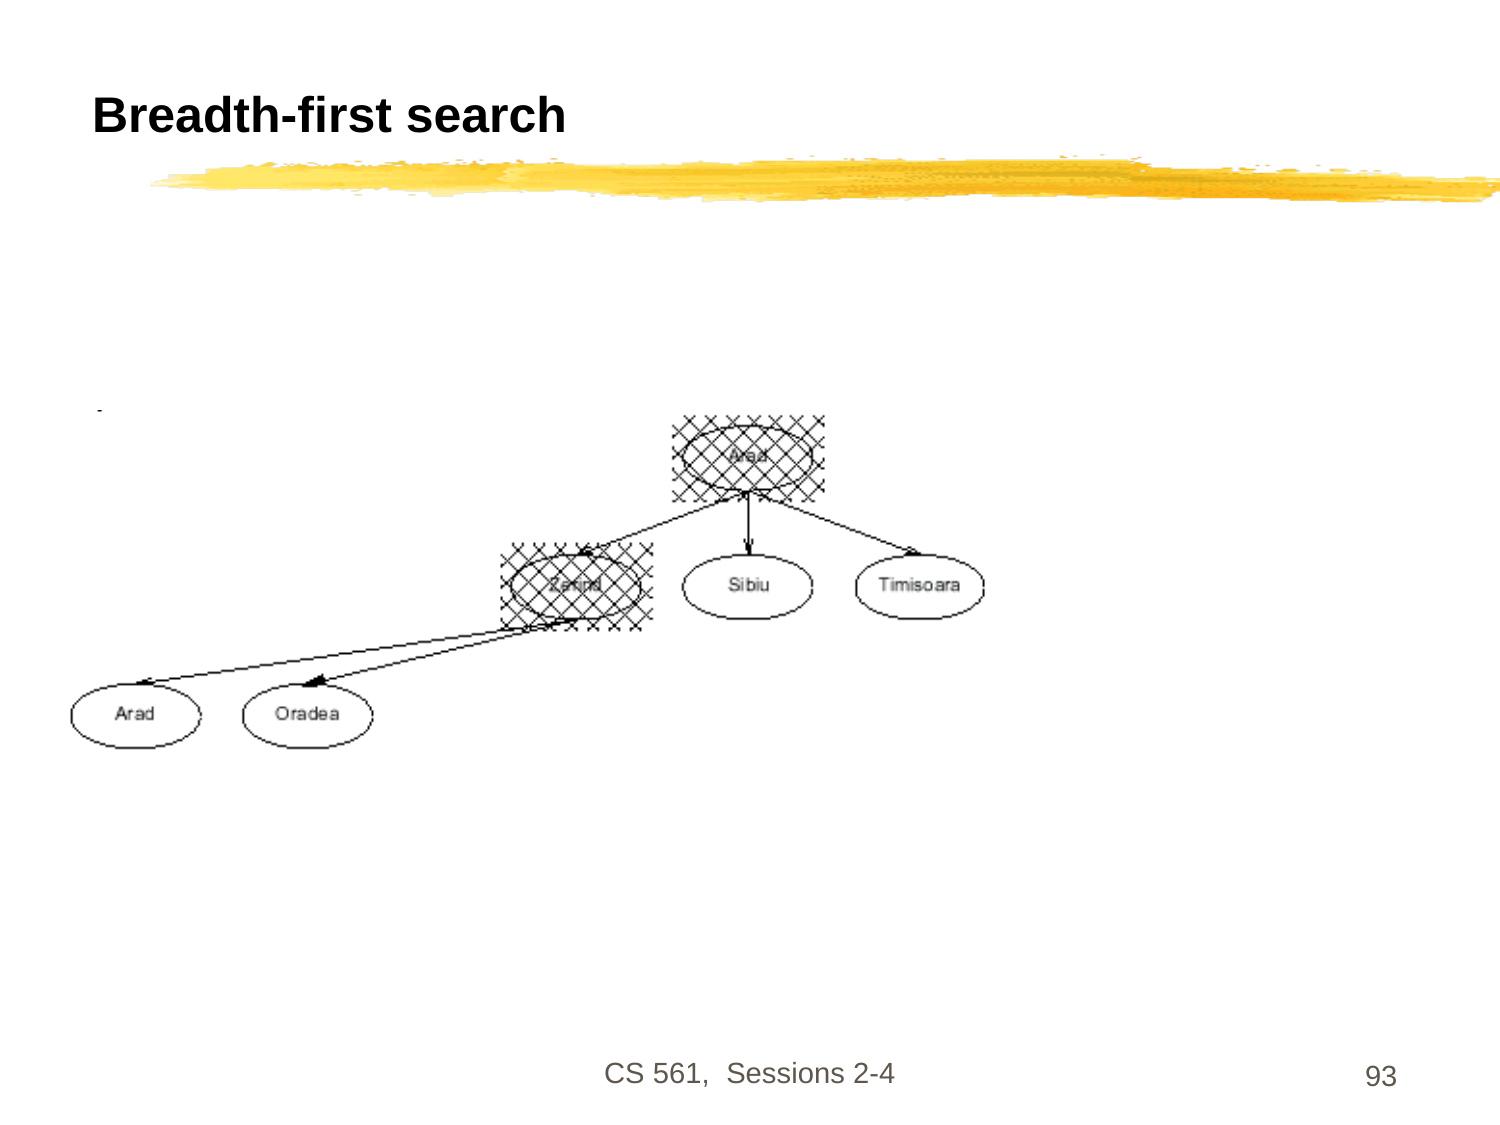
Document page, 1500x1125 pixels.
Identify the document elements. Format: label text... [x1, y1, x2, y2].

footer CS 561, Sessions 2-4 [512, 1021, 988, 1098]
picture [49, 409, 1039, 787]
title Breadth-first search [76, 37, 1415, 151]
slide_number 93 [1099, 1024, 1413, 1101]
picture [150, 149, 1500, 213]
